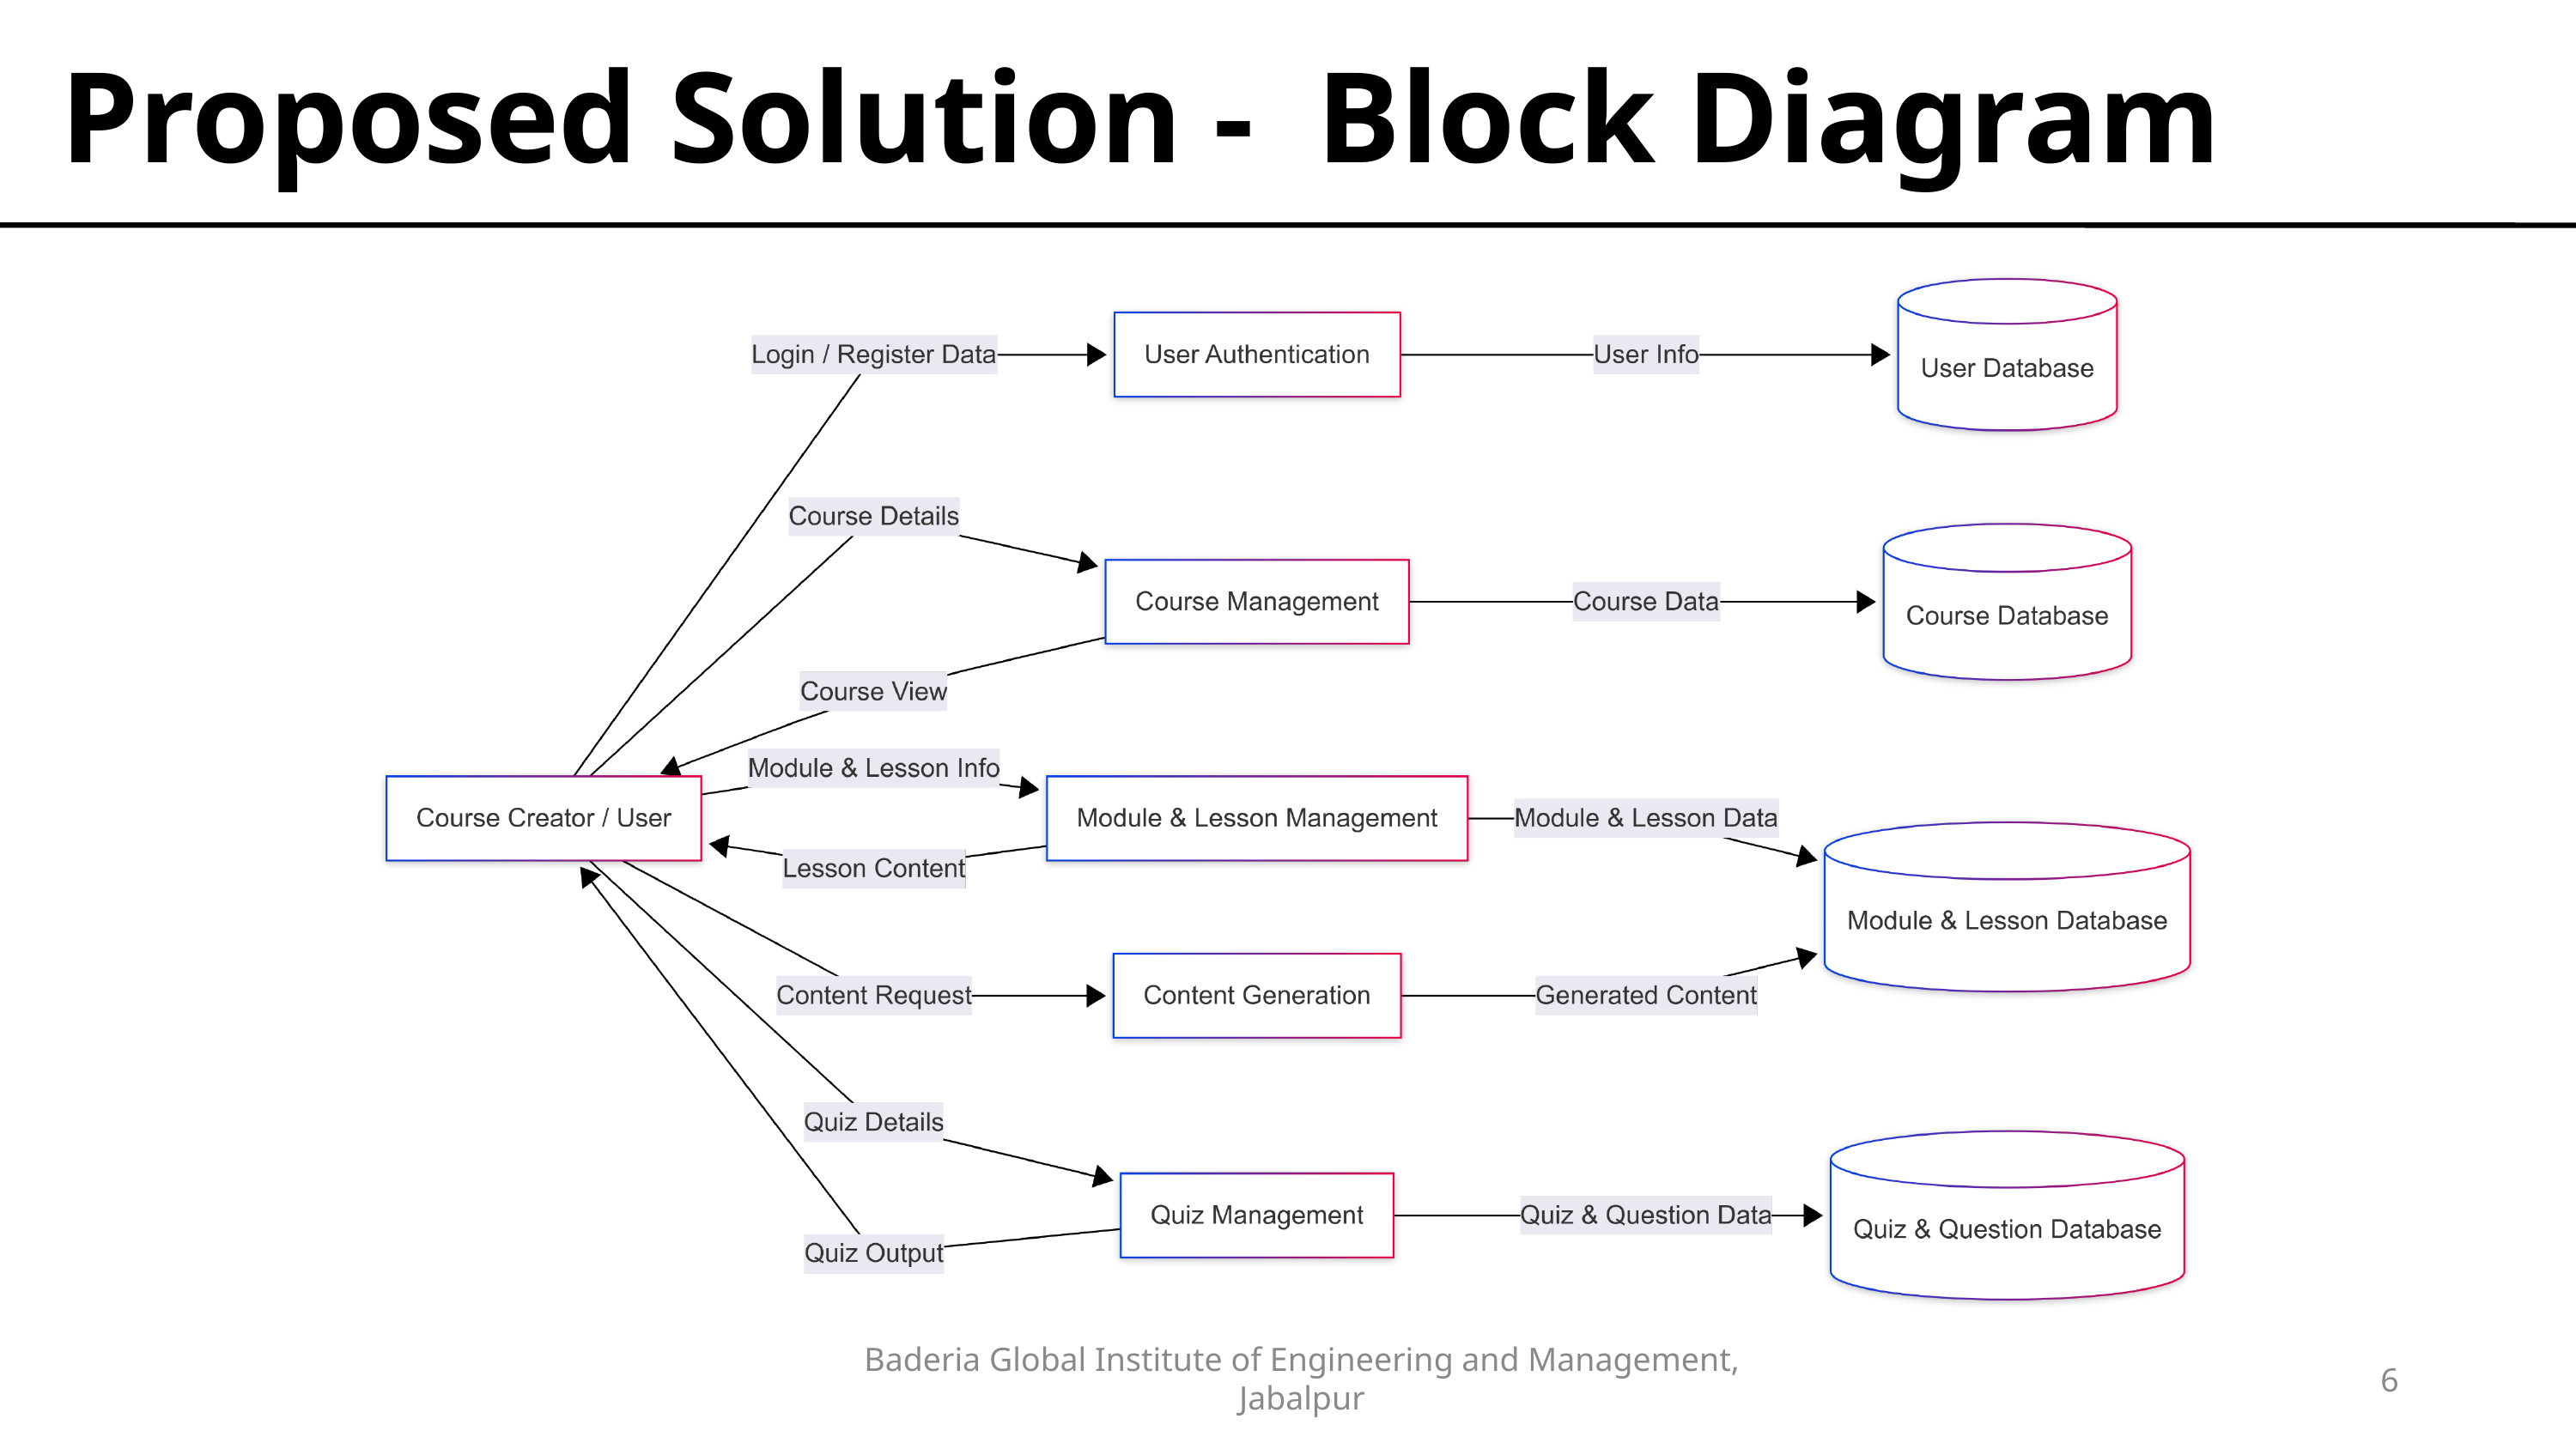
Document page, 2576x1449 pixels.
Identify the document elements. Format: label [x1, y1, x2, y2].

text_box [60, 0, 2283, 264]
text_box [853, 1339, 1752, 1421]
text_box [1819, 1342, 2399, 1421]
picture [370, 264, 2205, 1314]
